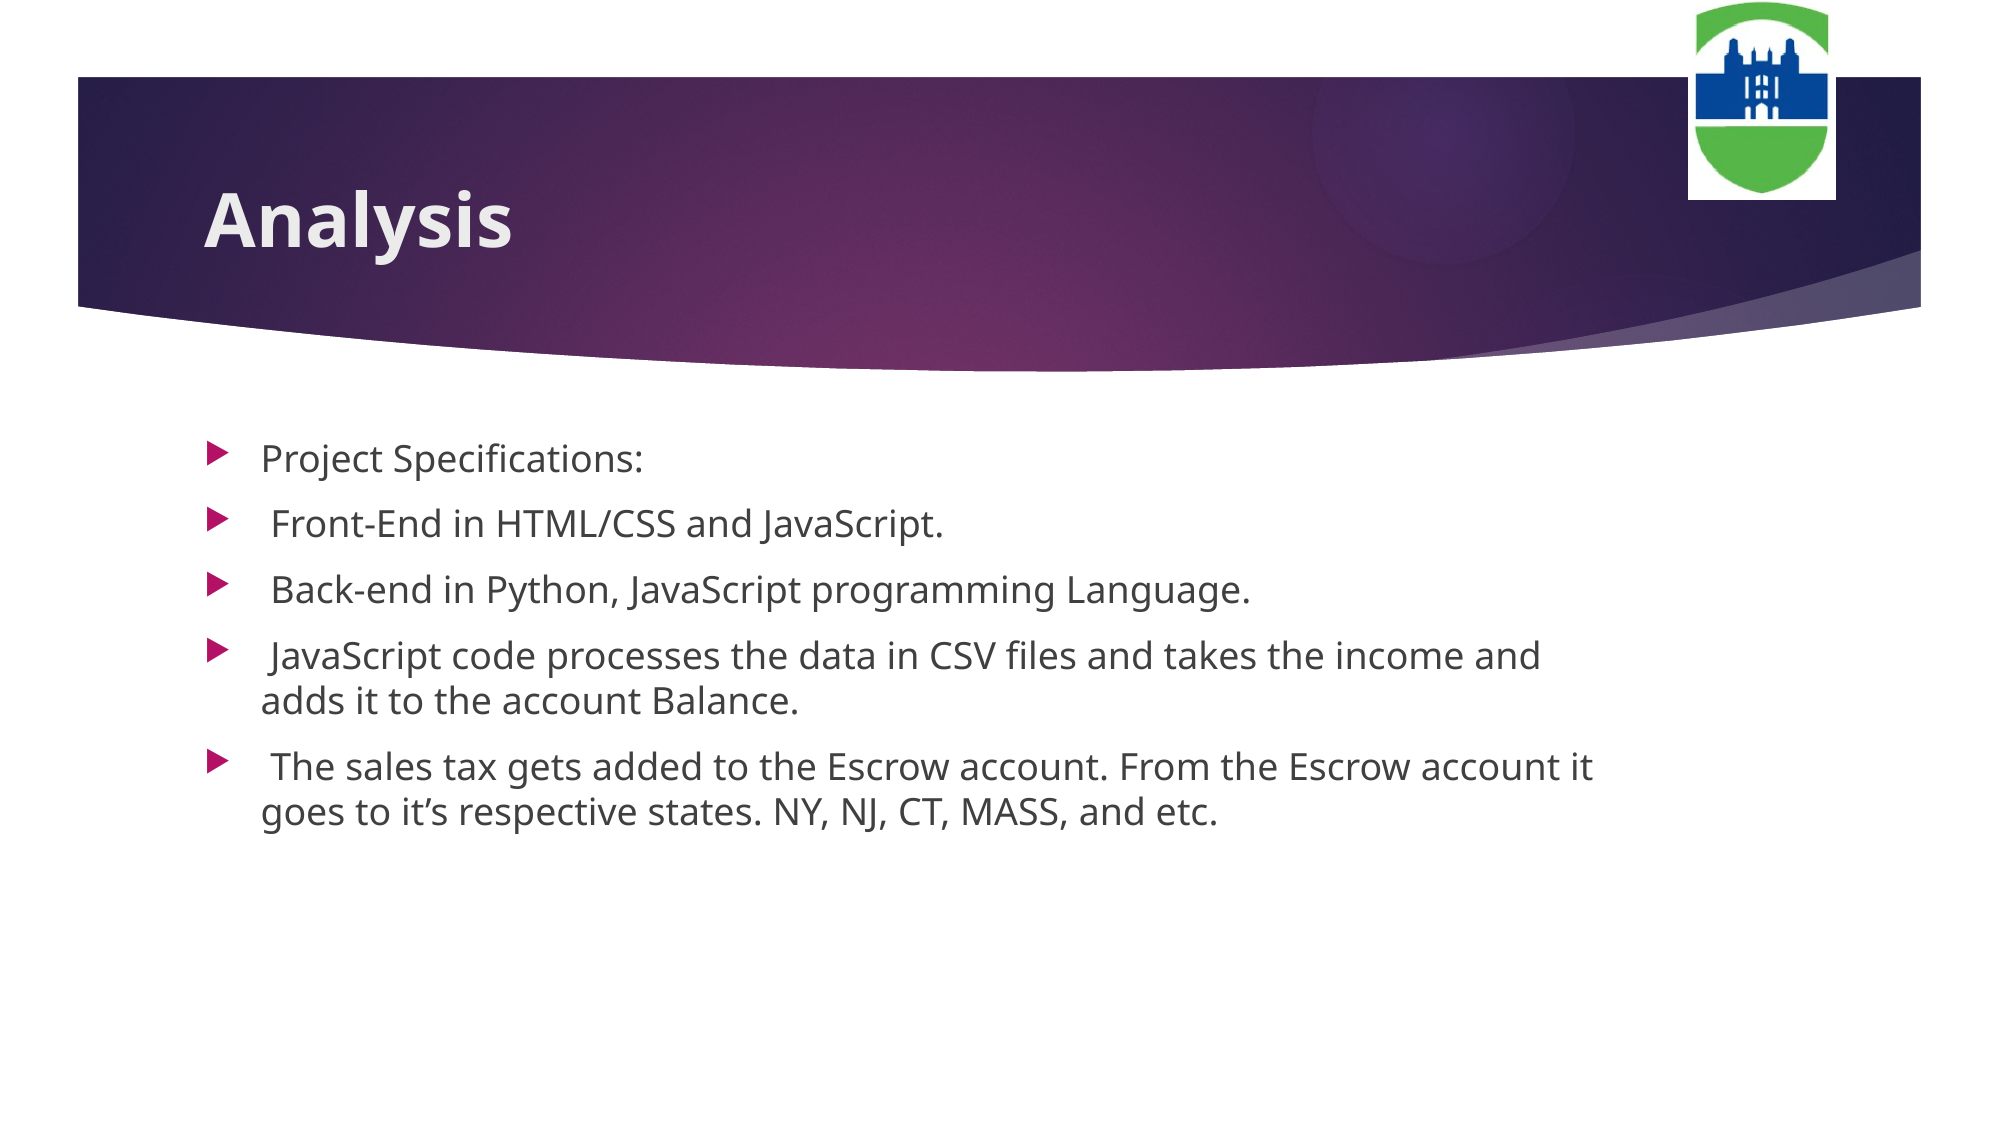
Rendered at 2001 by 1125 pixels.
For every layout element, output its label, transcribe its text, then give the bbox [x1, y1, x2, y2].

list Project Specifications: Front-End in HTML/CSS and JavaScript. Back-end in Python, JavaScript programming Language. JavaScript code processes the data in CSV files and takes the income and adds it to the account Balance. The sales tax gets added to the Escrow account. From the Escrow account it goes to it’s respective states. NY, NJ, CT, MASS, and etc. [189, 427, 1638, 988]
title Analysis [189, 159, 1627, 276]
picture [1688, 0, 1836, 200]
